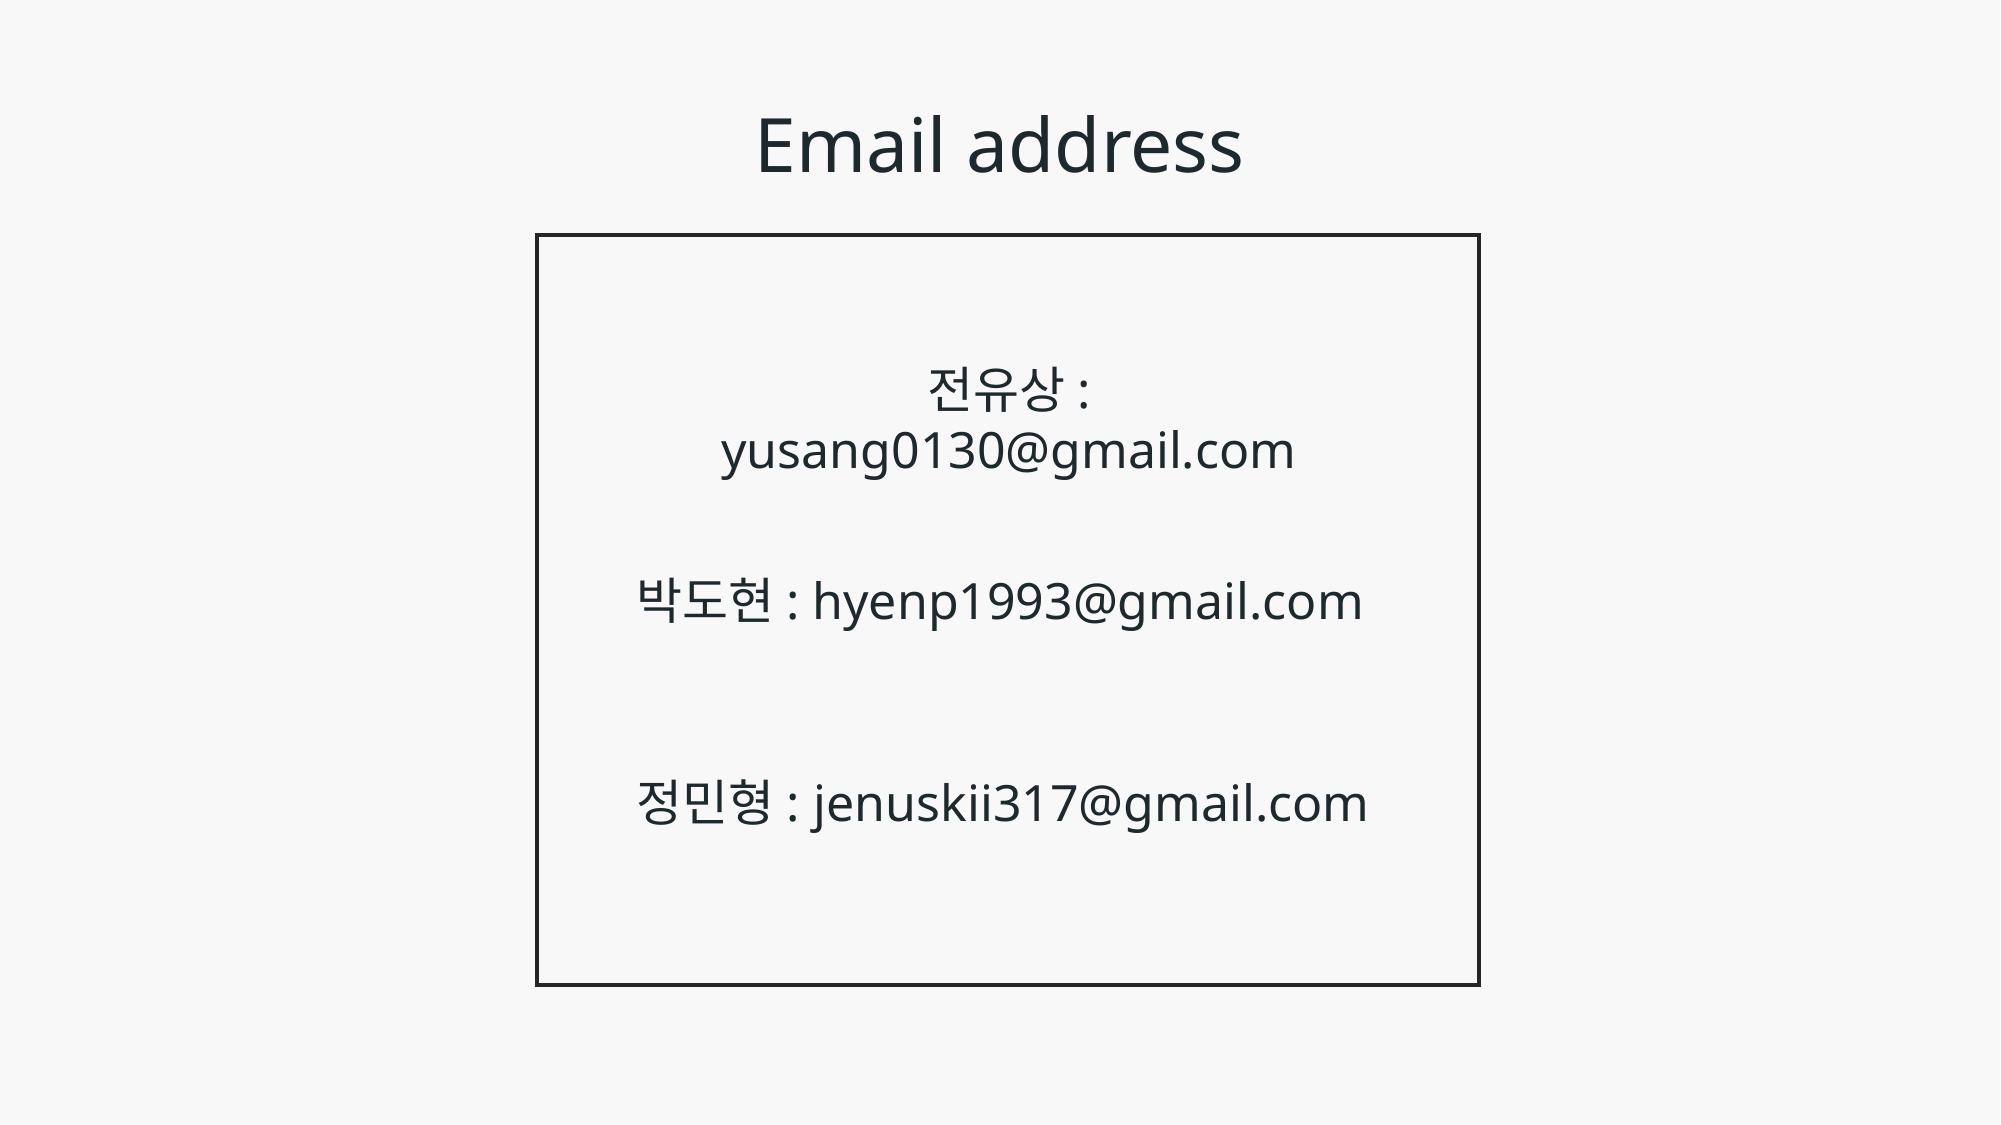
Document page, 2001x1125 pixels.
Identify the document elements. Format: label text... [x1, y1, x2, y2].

text_box Email address [609, 90, 1391, 195]
text_box [536, 235, 1480, 986]
